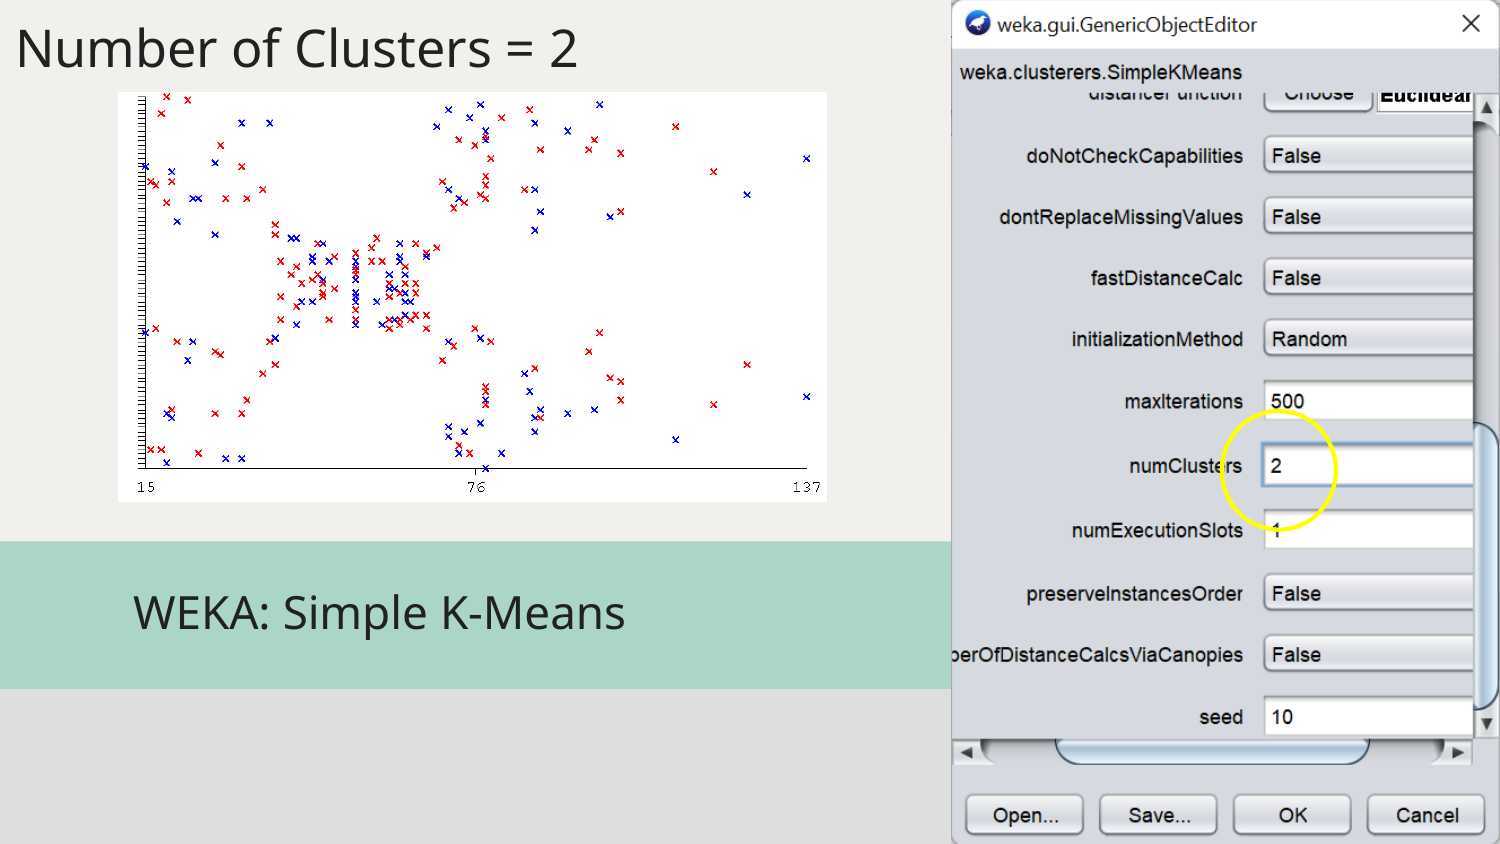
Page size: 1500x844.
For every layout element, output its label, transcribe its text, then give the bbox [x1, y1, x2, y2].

subtitle Number of Clusters = 2 [0, 0, 610, 343]
picture [117, 92, 828, 502]
picture [950, 0, 1500, 844]
title WEKA: Simple K-Means [118, 574, 728, 654]
